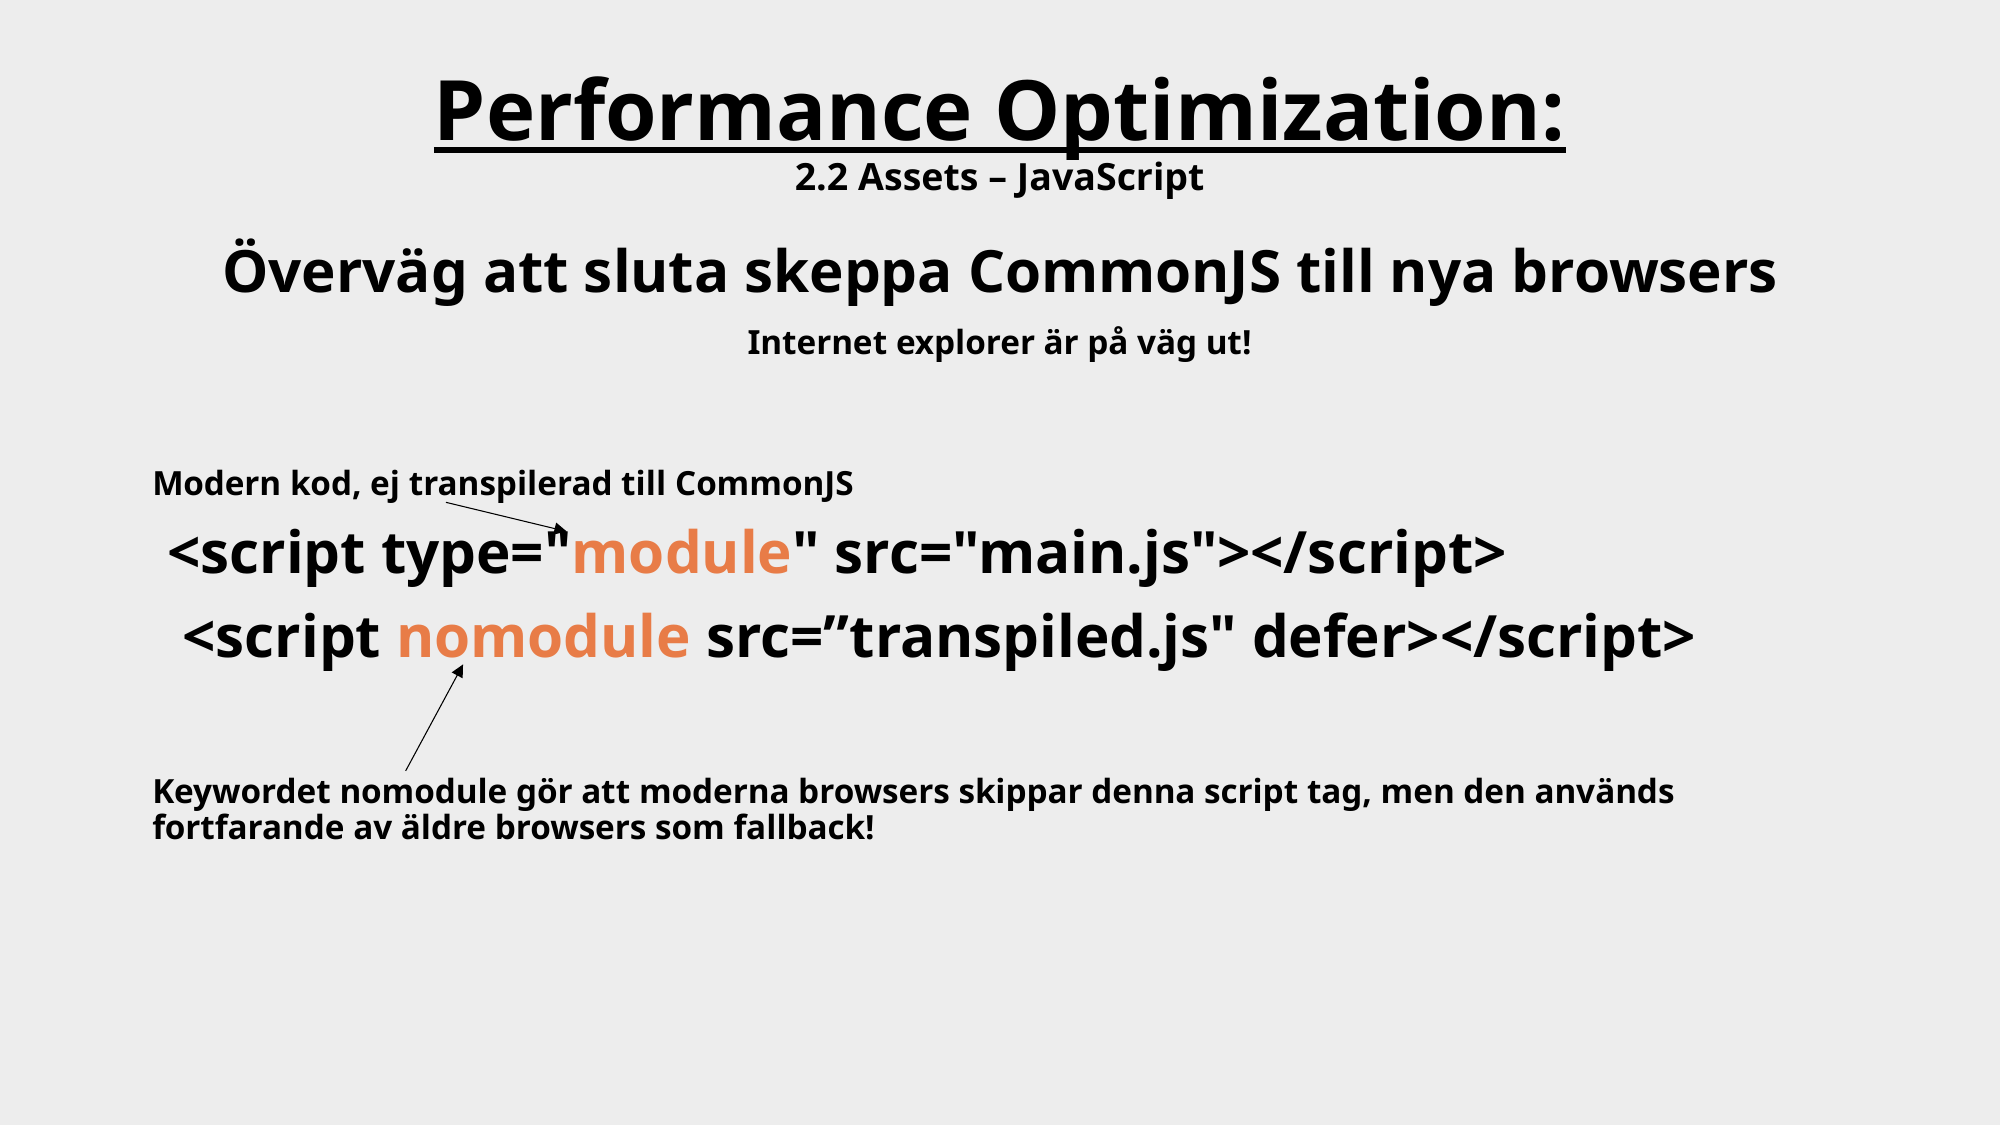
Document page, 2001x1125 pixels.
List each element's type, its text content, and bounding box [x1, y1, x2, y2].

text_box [445, 502, 567, 532]
title Performance Optimization: 2.2 Assets – JavaScript [281, 47, 1718, 221]
list Överväg att sluta skeppa CommonJS till nya browsers Internet explorer är på väg ut! Modern kod, ej transpilerad till CommonJS <script type="module" src="main.js"></script> <script nomodule src=”transpiled.js" defer></script> Keywordet nomodule gör att moderna browsers skippar denna script tag, men den används fortfarande av äldre browsers som fallback! [137, 235, 1863, 1078]
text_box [405, 664, 464, 771]
